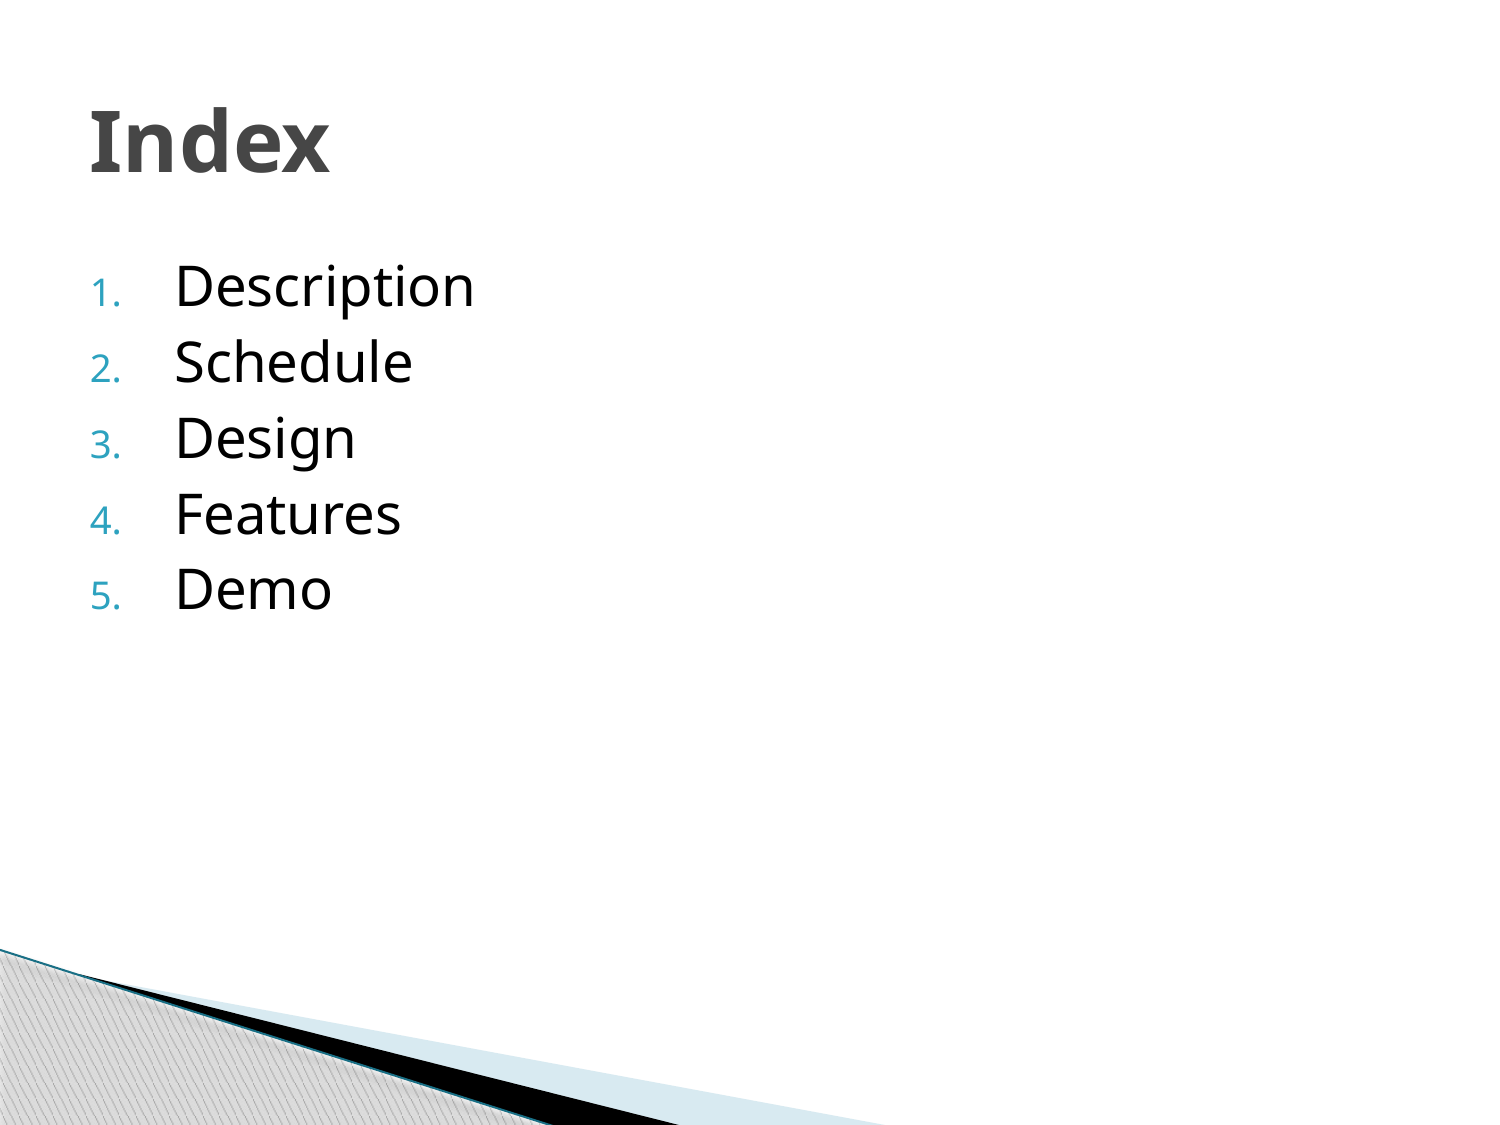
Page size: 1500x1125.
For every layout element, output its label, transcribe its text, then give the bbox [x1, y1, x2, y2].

list Description Schedule Design Features Demo [75, 243, 1425, 986]
title Index [75, 45, 1425, 233]
